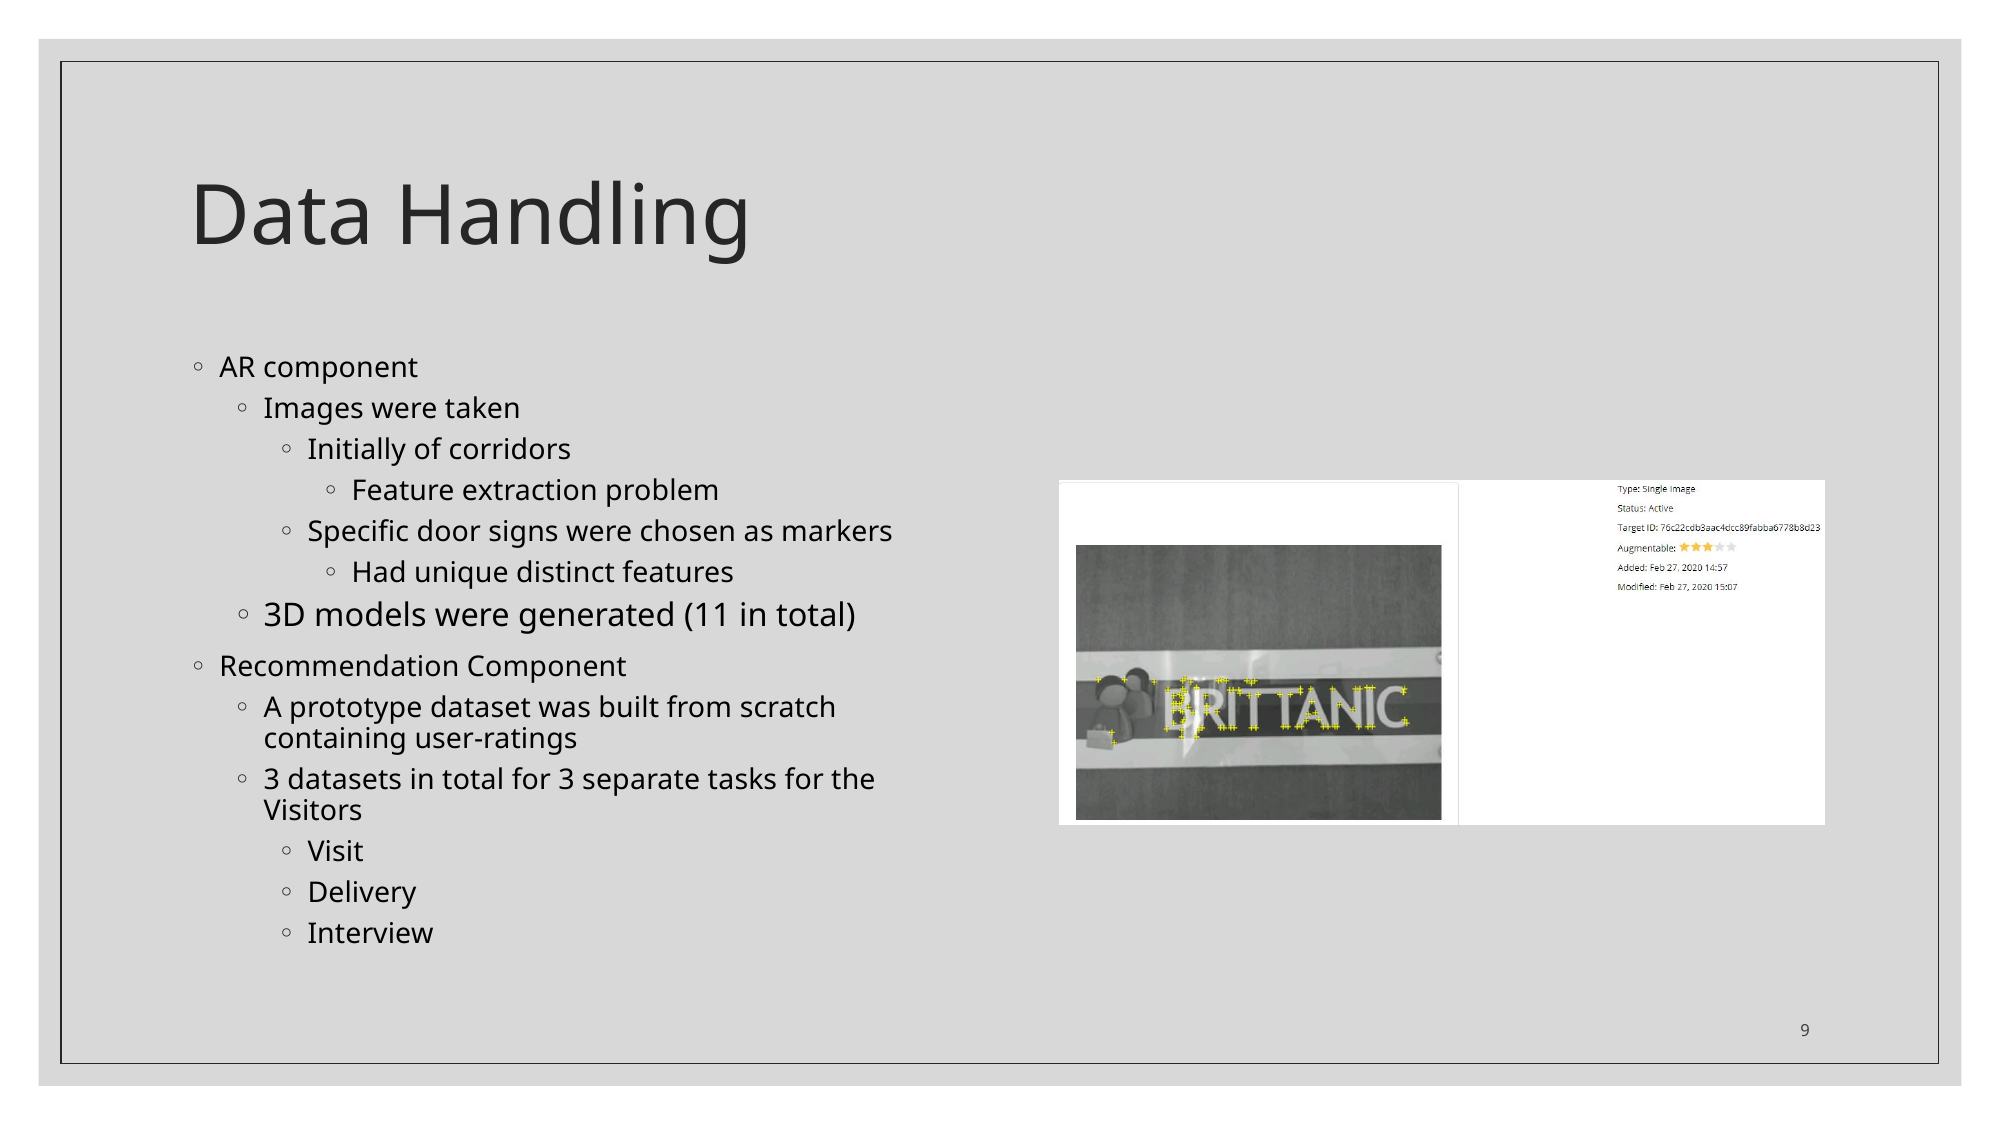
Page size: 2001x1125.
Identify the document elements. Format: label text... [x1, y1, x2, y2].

picture [1059, 480, 1825, 825]
list AR component Images were taken Initially of corridors Feature extraction problem Specific door signs were chosen as markers Had unique distinct features 3D models were generated (11 in total) Recommendation Component A prototype dataset was built from scratch containing user-ratings 3 datasets in total for 3 separate tasks for the Visitors Visit Delivery Interview [174, 345, 940, 960]
slide_number 9 [1687, 990, 1825, 1050]
title Data Handling [174, 105, 1825, 331]
